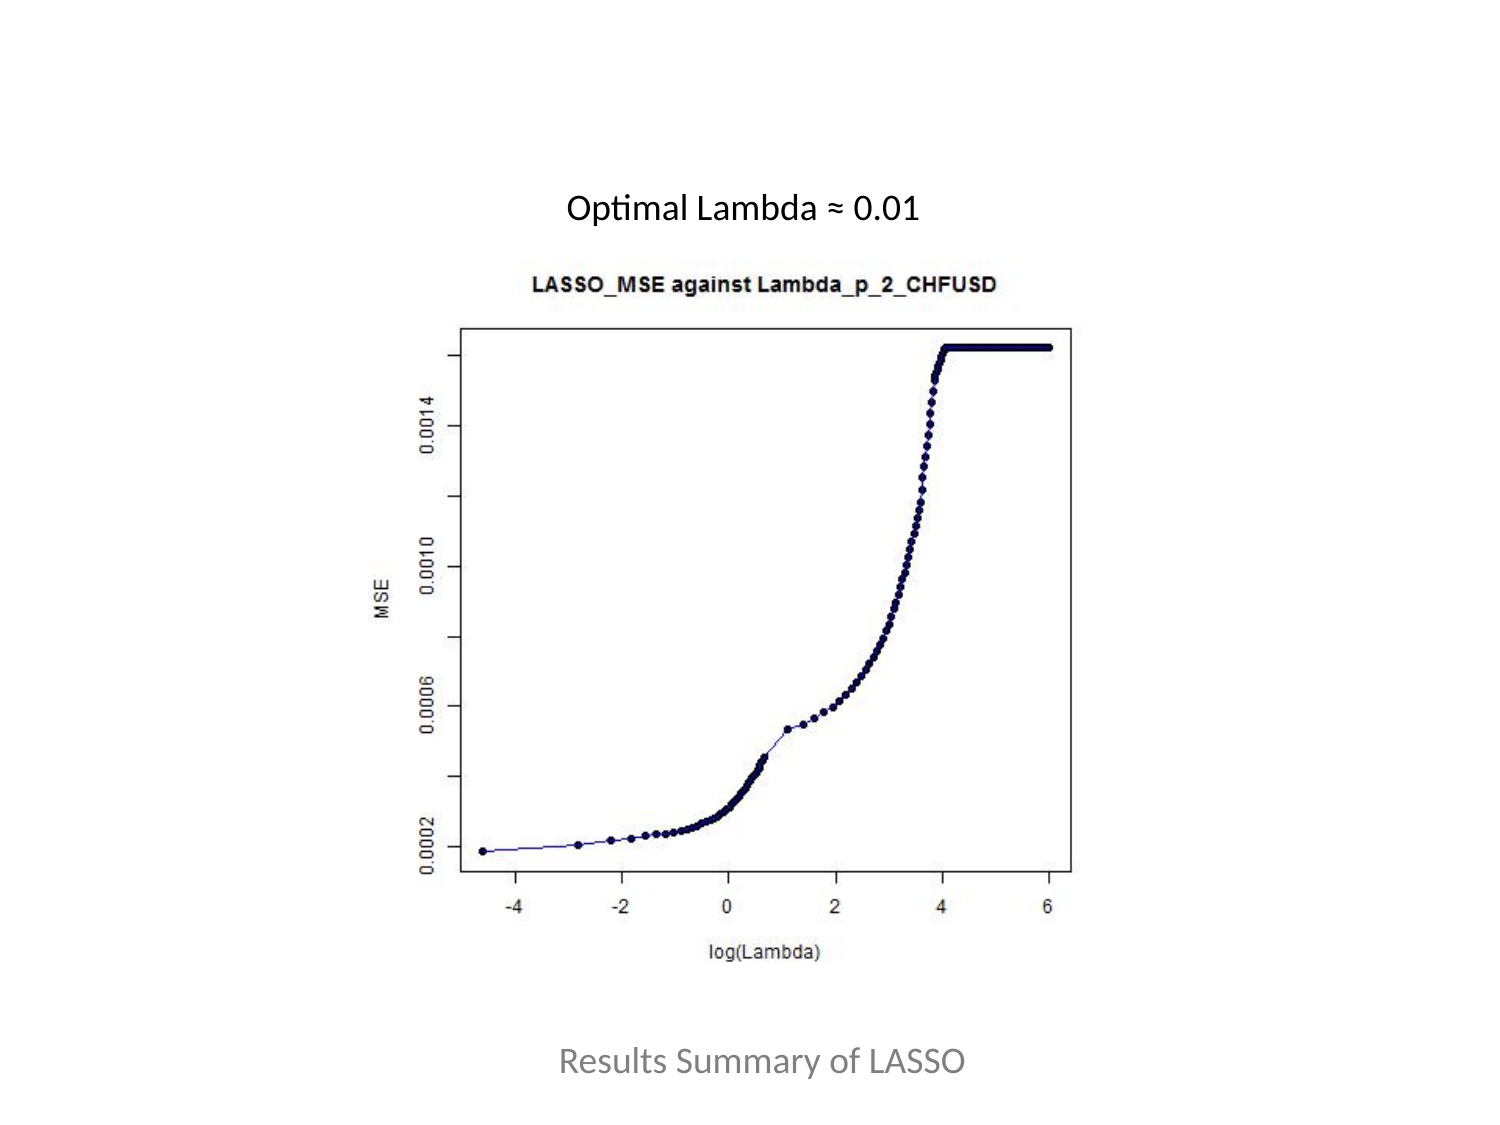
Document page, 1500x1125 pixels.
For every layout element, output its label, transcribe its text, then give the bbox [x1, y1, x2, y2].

picture [368, 235, 1119, 987]
text_box Optimal Lambda ≈ 0.01 [551, 175, 936, 234]
text_box Results Summary of LASSO [474, 1028, 1050, 1089]
